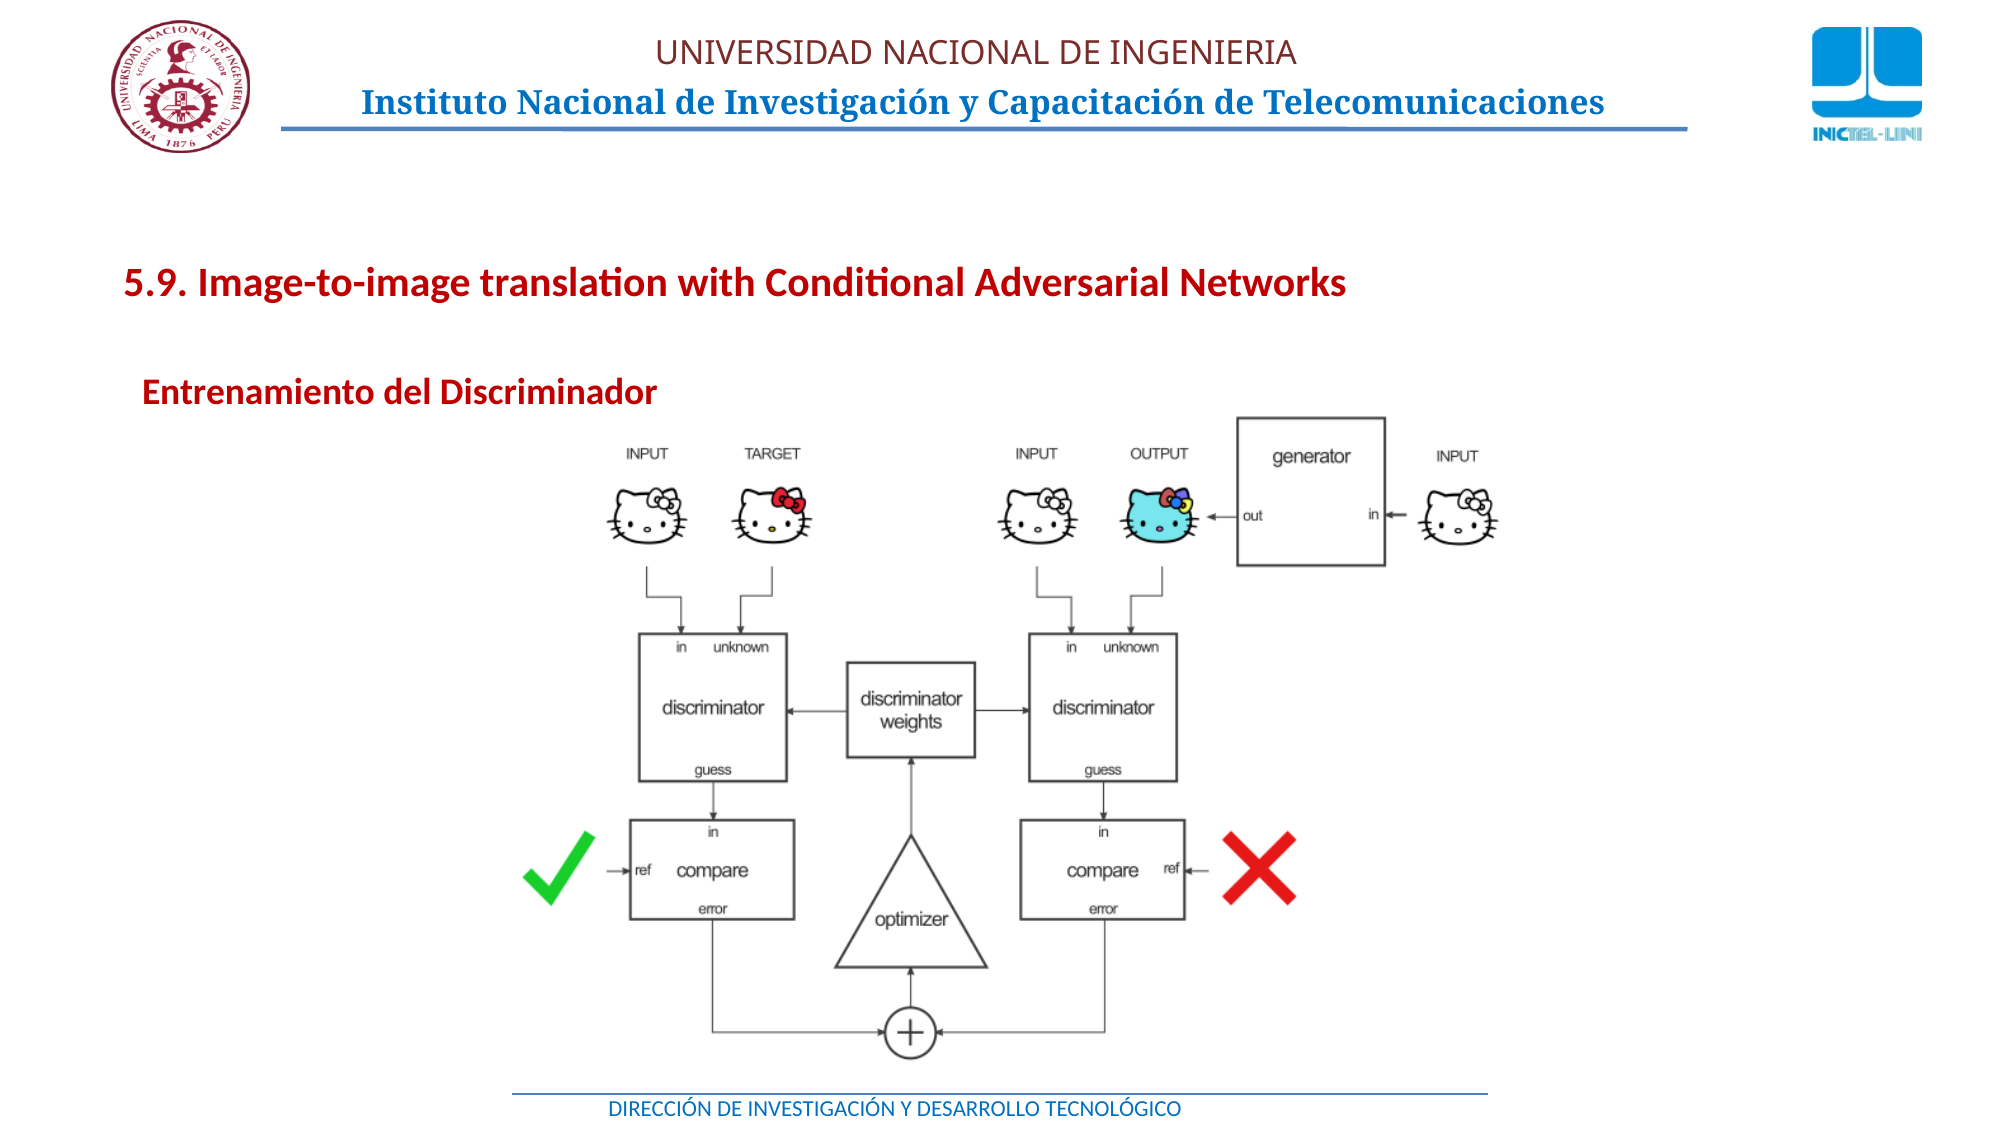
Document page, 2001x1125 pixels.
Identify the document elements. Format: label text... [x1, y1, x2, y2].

picture [1812, 27, 1922, 101]
picture [111, 20, 250, 153]
text_box Entrenamiento del Discriminador [127, 359, 674, 420]
text_box 5.9. Image-to-image translation with Conditional Adversarial Networks [108, 247, 1363, 313]
picture [1812, 109, 1922, 141]
picture [1812, 27, 1821, 38]
picture [509, 414, 1508, 1086]
picture [1912, 27, 1922, 33]
